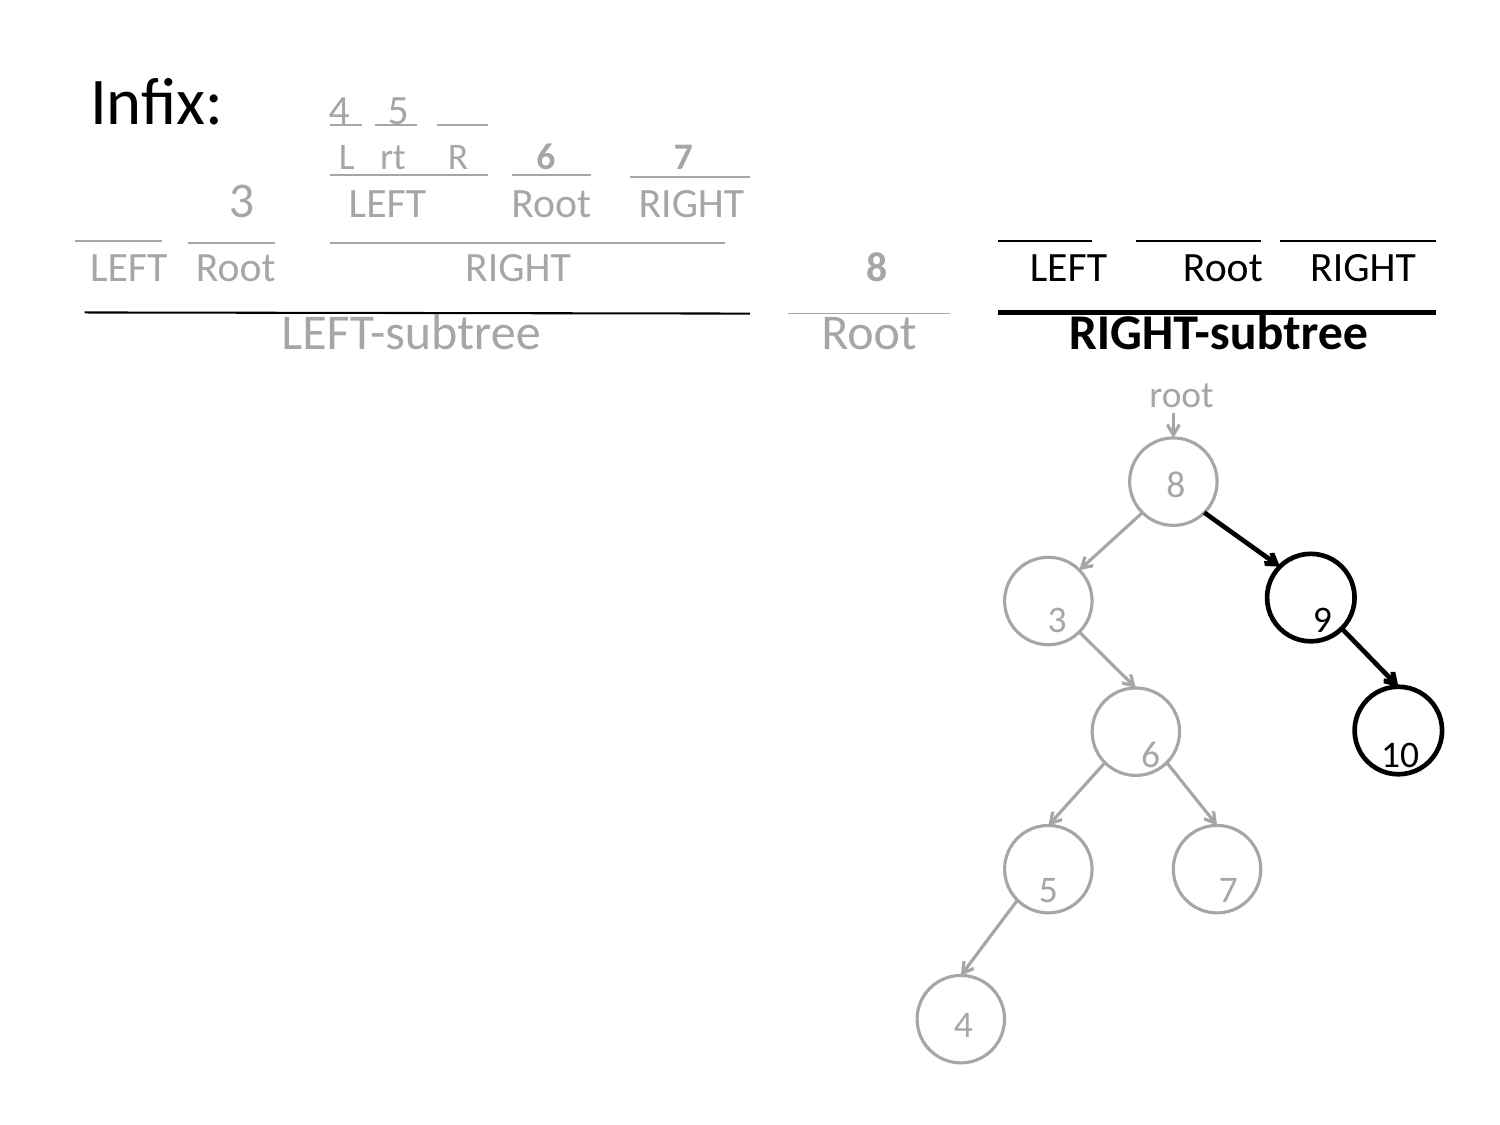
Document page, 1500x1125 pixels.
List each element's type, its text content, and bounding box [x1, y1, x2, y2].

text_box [1048, 762, 1106, 826]
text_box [1079, 512, 1143, 571]
text_box root 8 3 9 6 10 5 7 4 [888, 362, 1434, 1052]
text_box [1434, 701, 1445, 760]
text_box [1341, 628, 1399, 688]
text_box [960, 899, 1018, 976]
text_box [1166, 762, 1218, 826]
list Infix: 4 5 3 LEFT Root RIGHT LEFT Root RIGHT 8 LEFT Root RIGHT LEFT-subtree Root RIGHT-subtree [75, 50, 1475, 482]
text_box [1204, 512, 1281, 567]
text_box L rt R 6 7 [324, 124, 788, 185]
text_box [1079, 631, 1137, 689]
text_box [928, 1052, 993, 1066]
